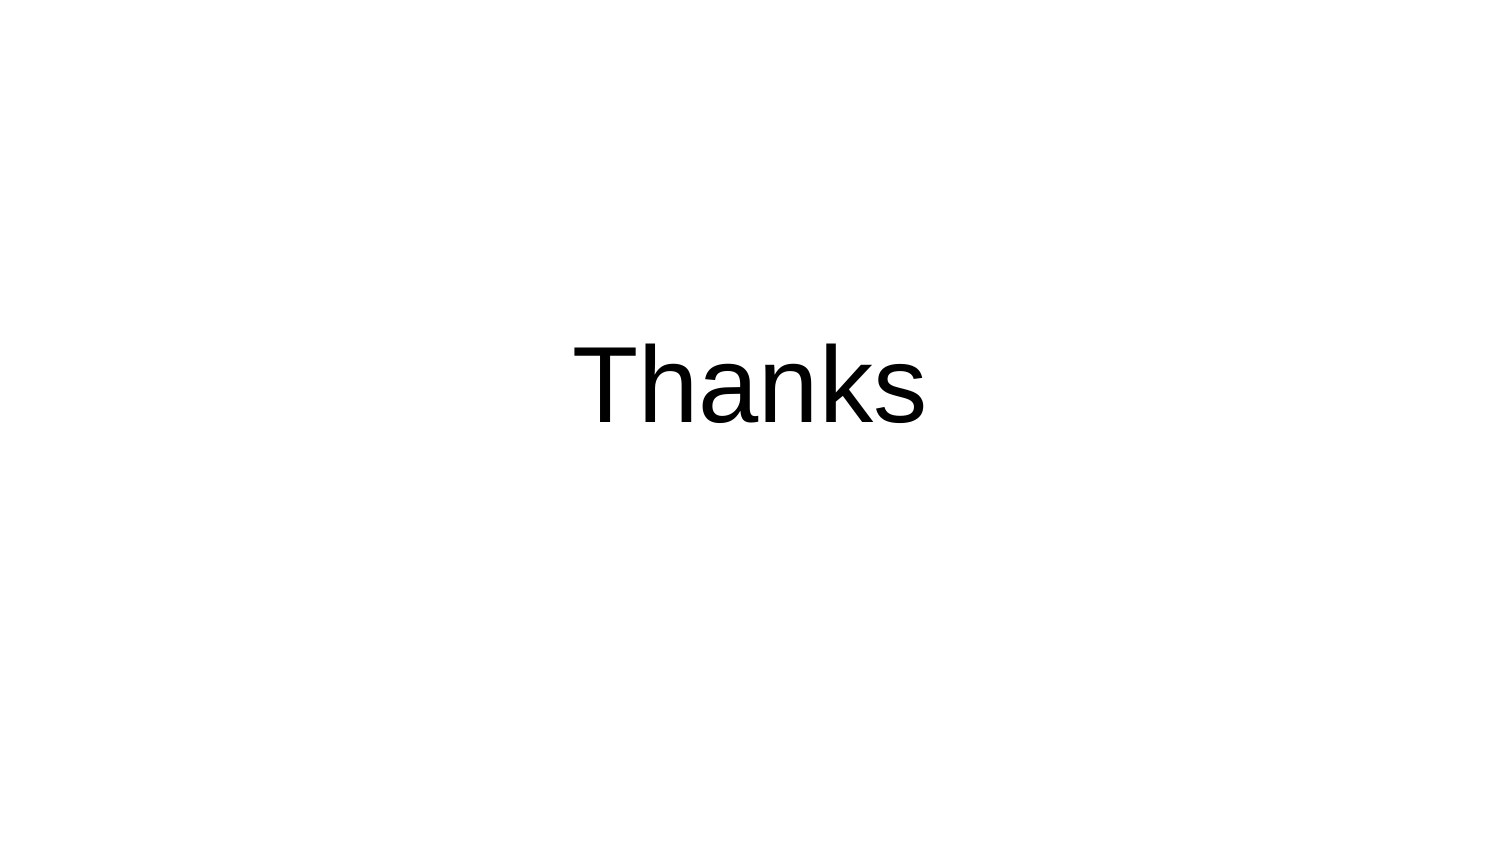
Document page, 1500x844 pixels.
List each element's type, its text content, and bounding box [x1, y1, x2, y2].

title Thanks [51, 122, 1449, 459]
